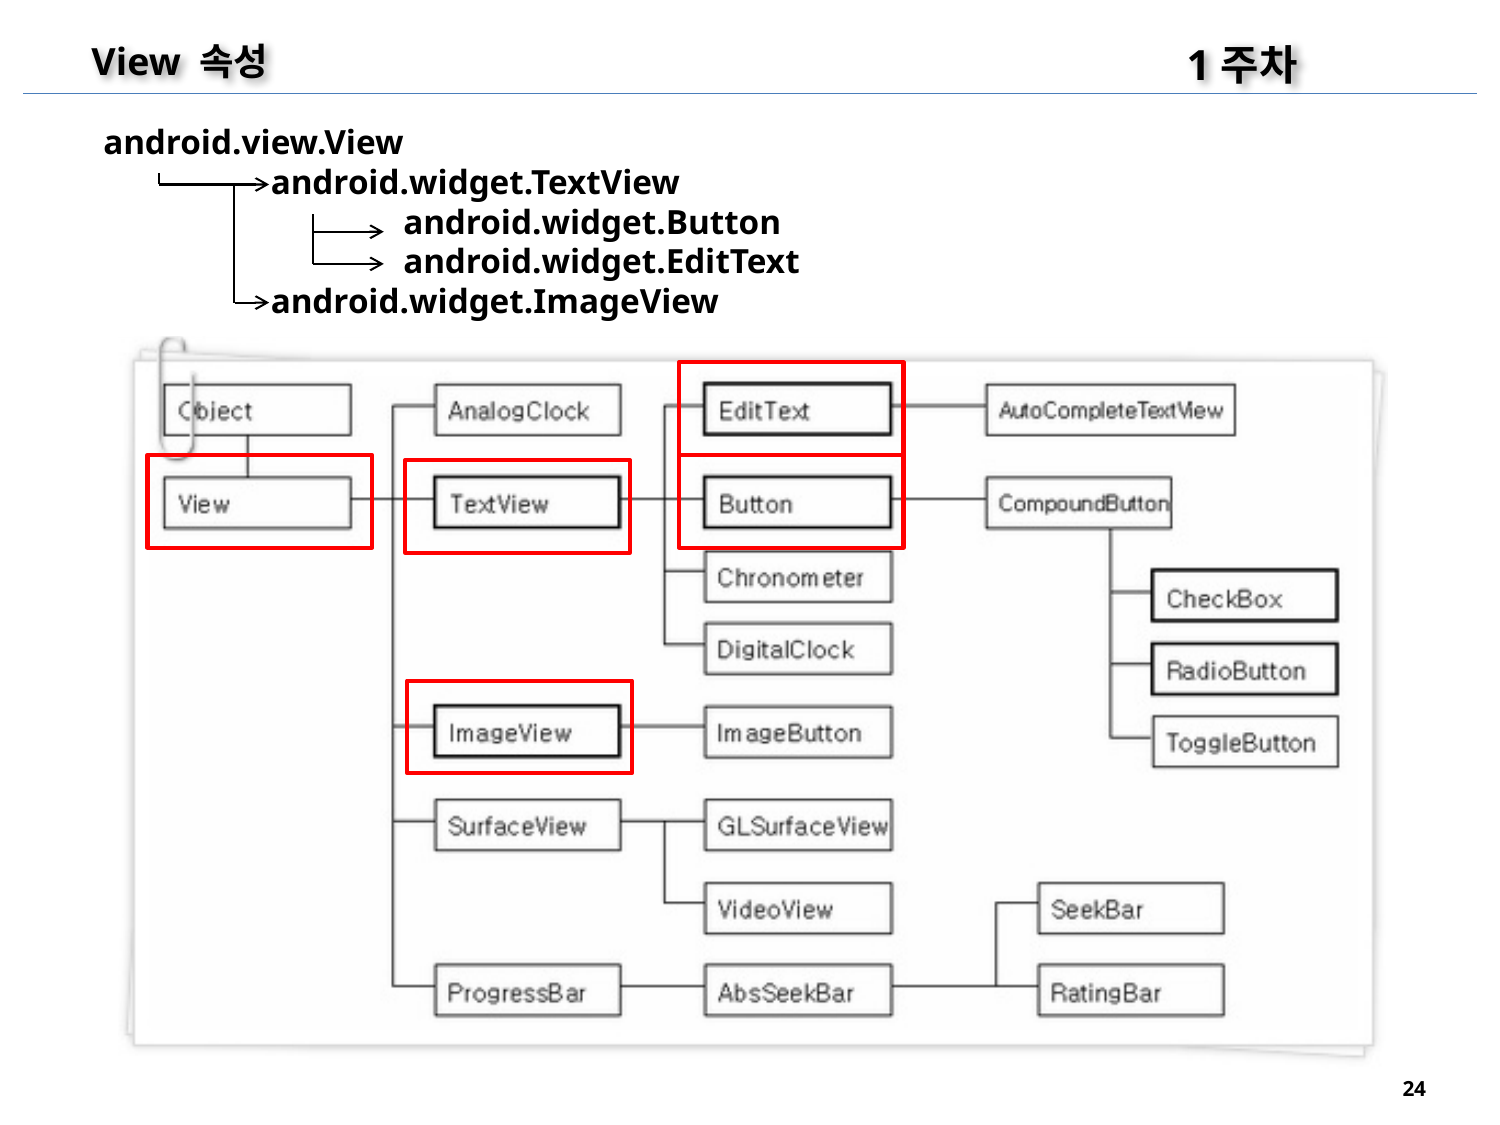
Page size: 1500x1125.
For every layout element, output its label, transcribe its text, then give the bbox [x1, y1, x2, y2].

picture [118, 336, 1389, 1070]
text_box View 속성 [76, 30, 284, 91]
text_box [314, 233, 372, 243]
text_box android.view.View android.widget.TextView android.widget.Button android.widget.EditText android.widget.ImageView [88, 113, 1447, 315]
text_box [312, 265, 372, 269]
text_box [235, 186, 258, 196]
text_box Build.gradle에 ButterKnife 라이브러리 추가 [158, 185, 233, 196]
text_box 1주차 [1171, 30, 1313, 96]
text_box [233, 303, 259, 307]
